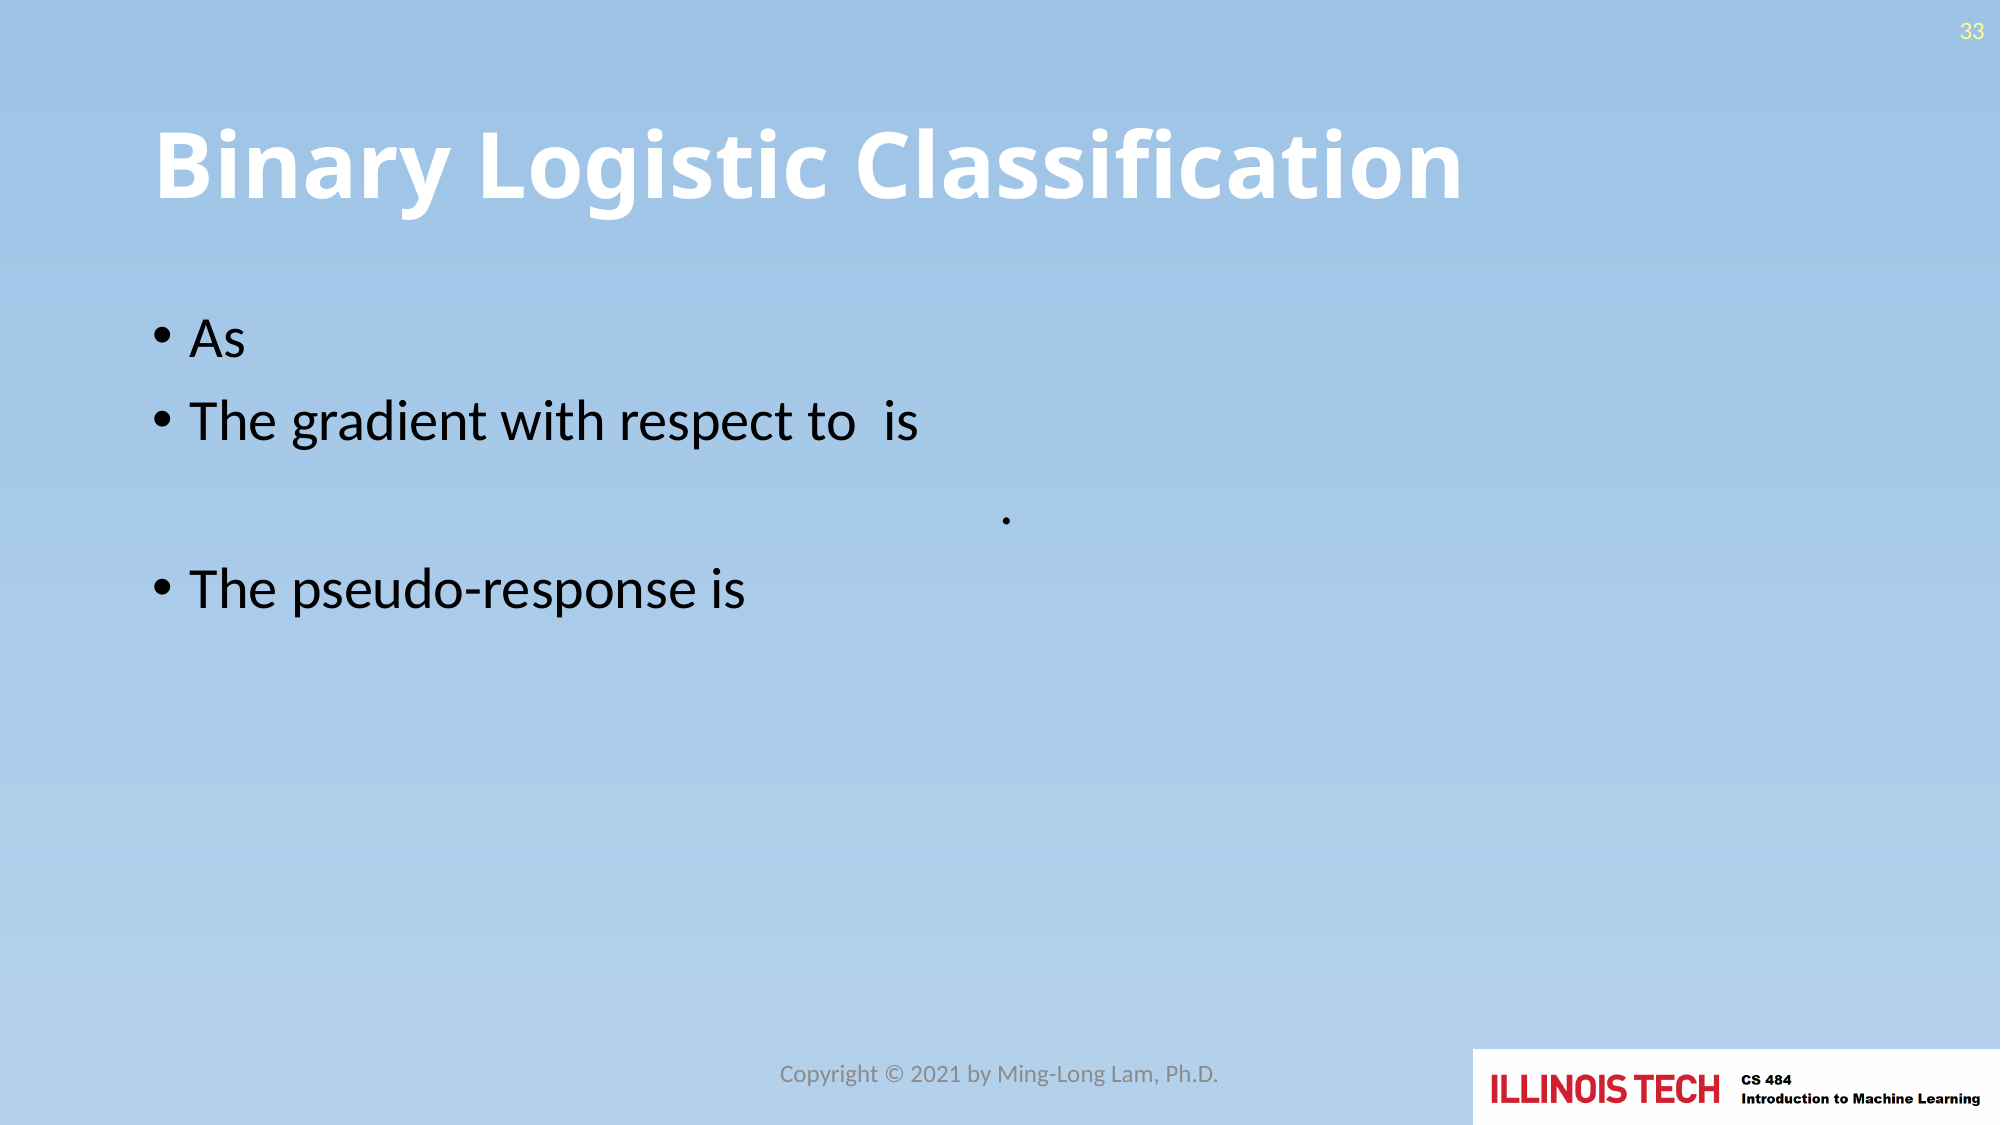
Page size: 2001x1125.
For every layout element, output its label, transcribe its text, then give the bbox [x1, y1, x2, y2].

picture [1473, 1049, 2000, 1125]
footer Copyright © 2021 by Ming-Long Lam, Ph.D. [662, 1042, 1338, 1103]
title Binary Logistic Classification [137, 59, 1863, 278]
slide_number 33 [1550, 0, 2000, 60]
